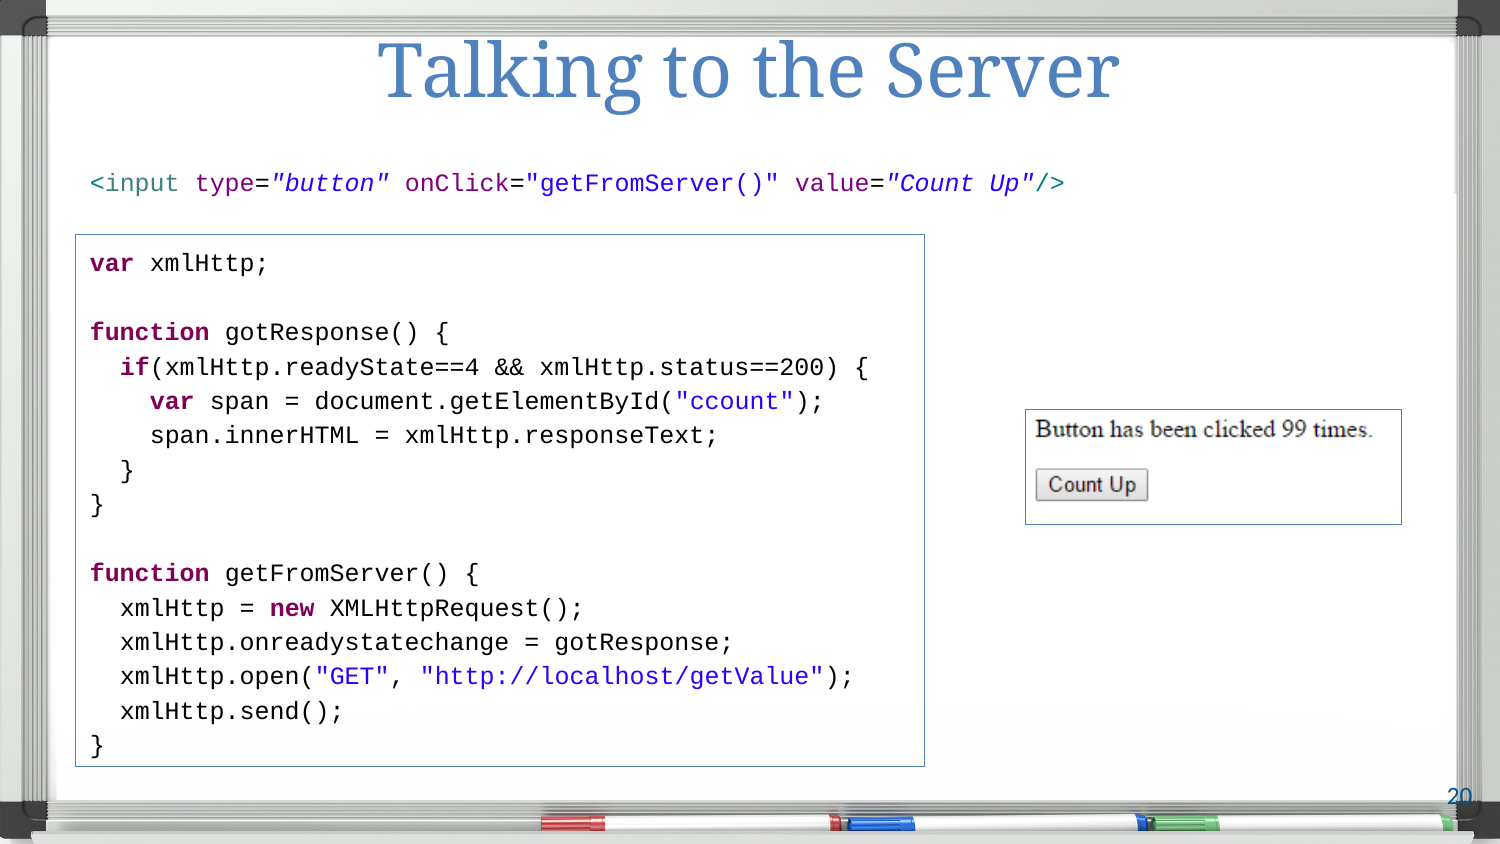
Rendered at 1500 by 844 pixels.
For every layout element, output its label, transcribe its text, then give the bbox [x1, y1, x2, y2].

title Talking to the Server [24, 17, 1475, 118]
slide_number 20 [1387, 771, 1488, 817]
text_box <input type="button" onClick="getFromServer()" value="Count Up"/> [74, 155, 1200, 205]
text_box var xmlHttp; function gotResponse() { if(xmlHttp.readyState==4 && xmlHttp.status==200) { var span = document.getElementById("ccount"); span.innerHTML = xmlHttp.responseText; } } function getFromServer() { xmlHttp = new XMLHttpRequest(); xmlHttp.onreadystatechange = gotResponse; xmlHttp.open("GET", "http://localhost/getValue"); xmlHttp.send(); } [75, 234, 925, 767]
picture [0, 0, 1500, 844]
